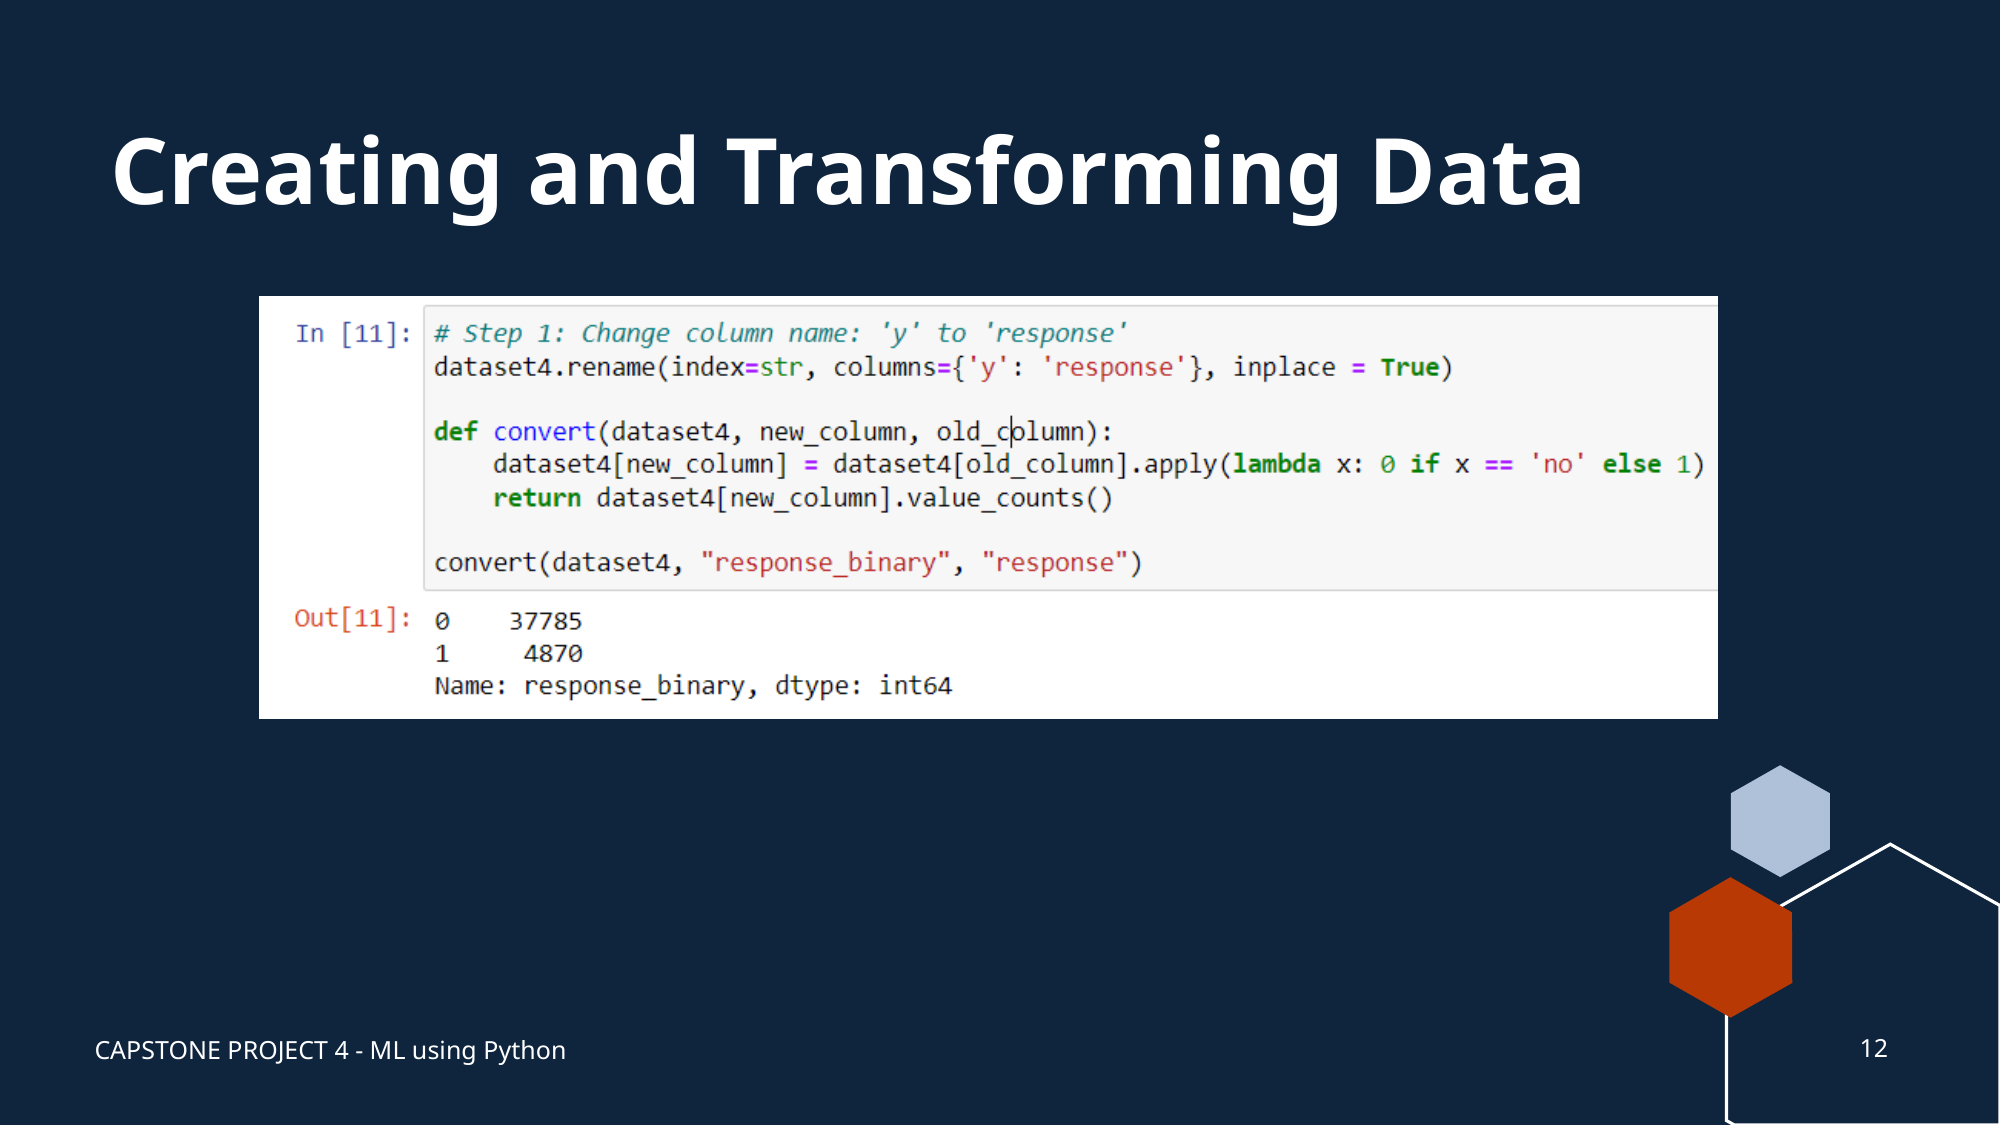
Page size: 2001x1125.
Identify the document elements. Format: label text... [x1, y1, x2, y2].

title Creating and Transforming Data [95, 118, 1882, 352]
footer CAPSTONE PROJECT 4 - ML using Python [79, 1020, 755, 1080]
picture [259, 296, 1718, 719]
text_box 12 [1836, 1019, 1912, 1080]
